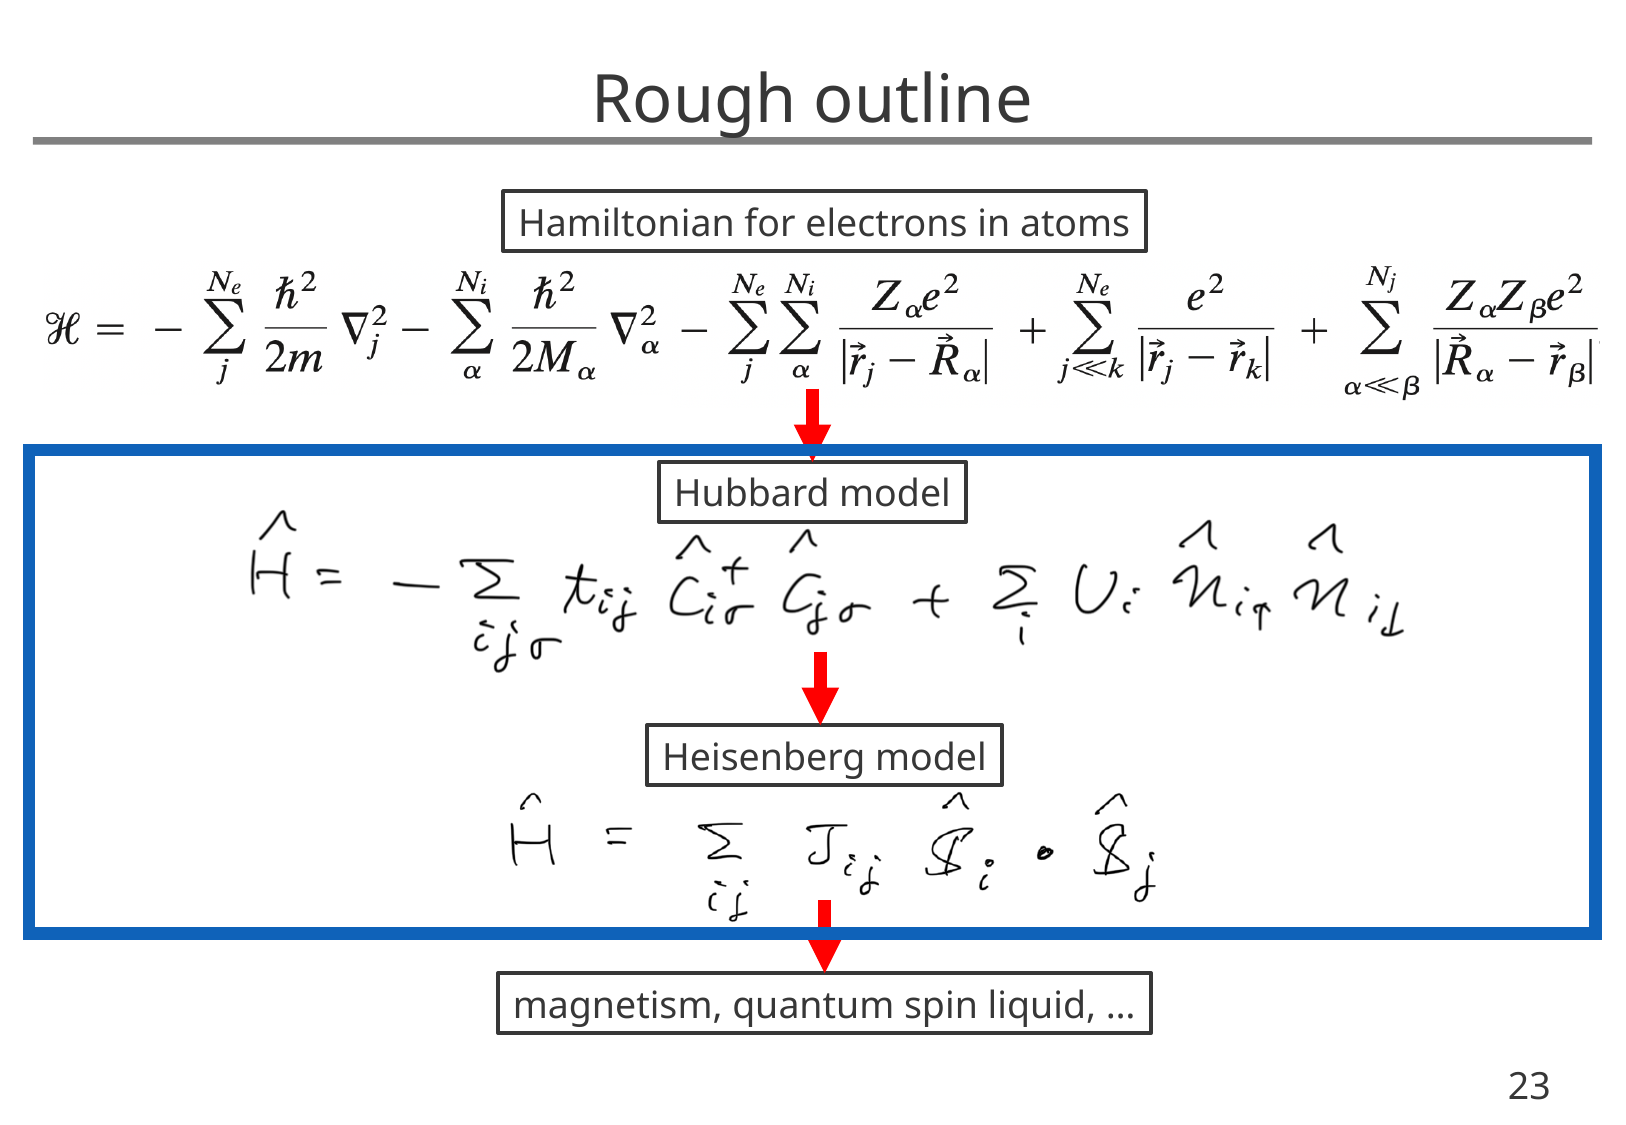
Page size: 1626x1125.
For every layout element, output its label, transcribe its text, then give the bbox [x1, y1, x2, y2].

picture [187, 774, 1463, 976]
title Rough outline [44, 48, 1581, 130]
text_box magnetism, quantum spin liquid, … [498, 976, 1152, 1033]
text_box Hamiltonian for electrons in atoms [503, 191, 1146, 252]
picture [43, 260, 1600, 409]
slide_number 23 [1462, 1054, 1597, 1107]
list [15, 488, 1554, 741]
text_box [28, 449, 1597, 935]
